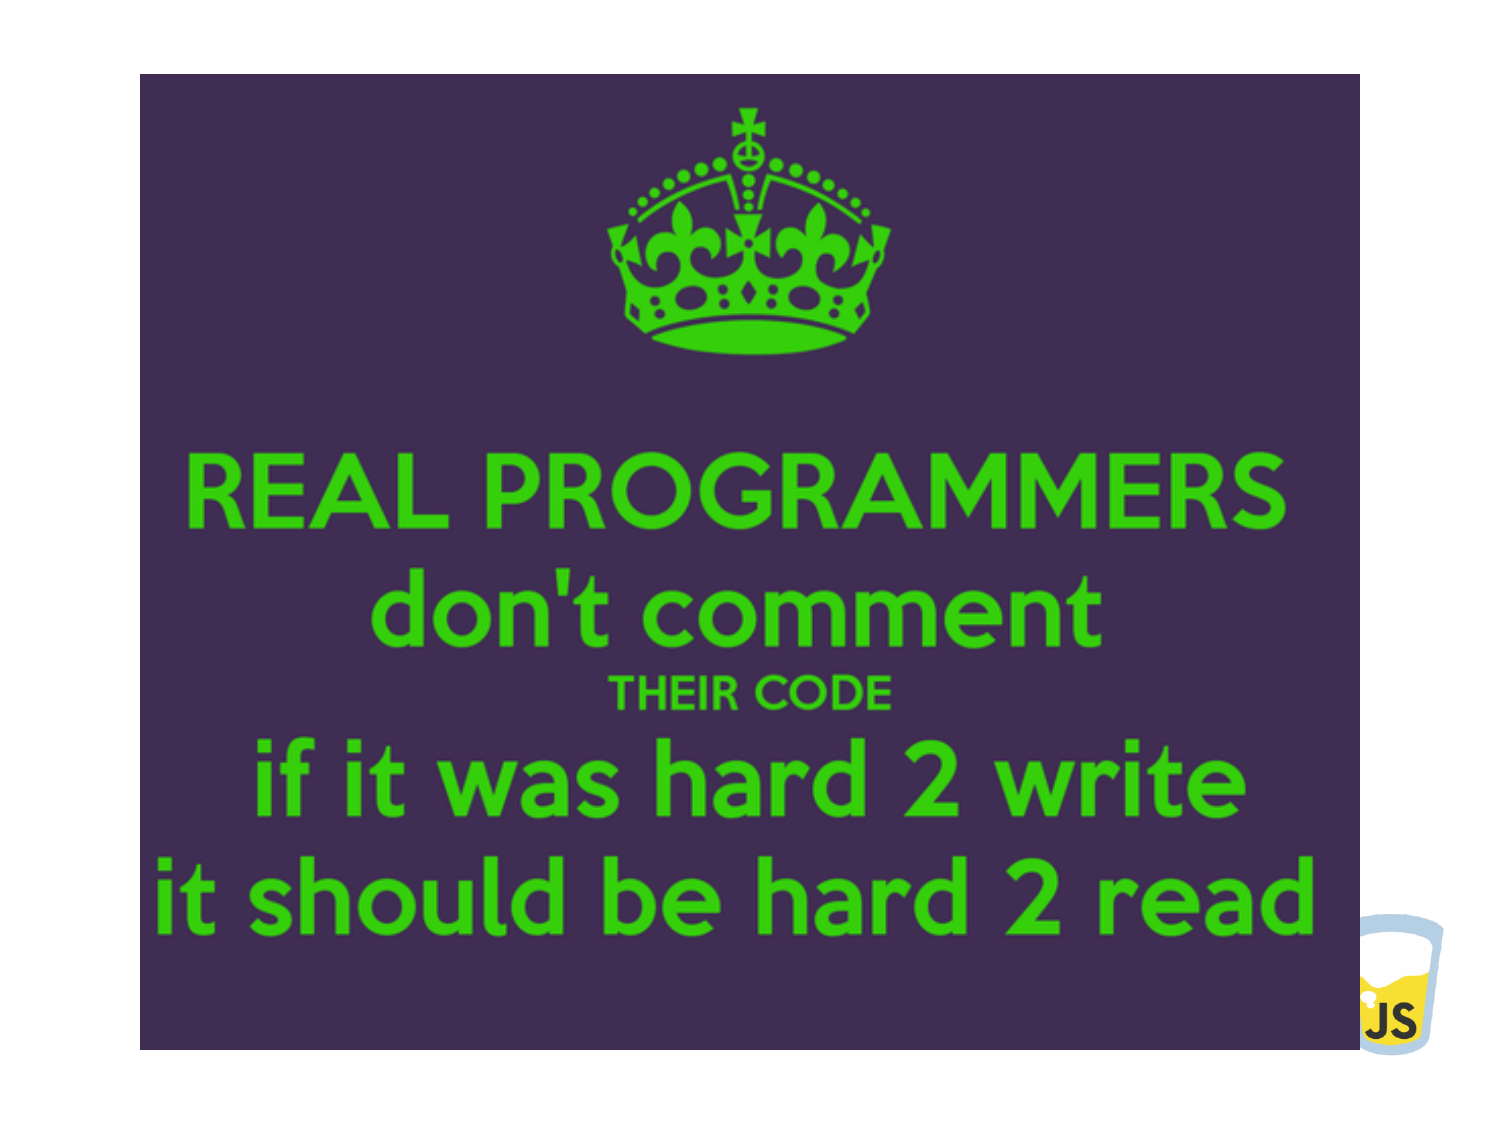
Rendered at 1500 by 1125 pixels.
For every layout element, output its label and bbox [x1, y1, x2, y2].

picture [140, 74, 1463, 1057]
